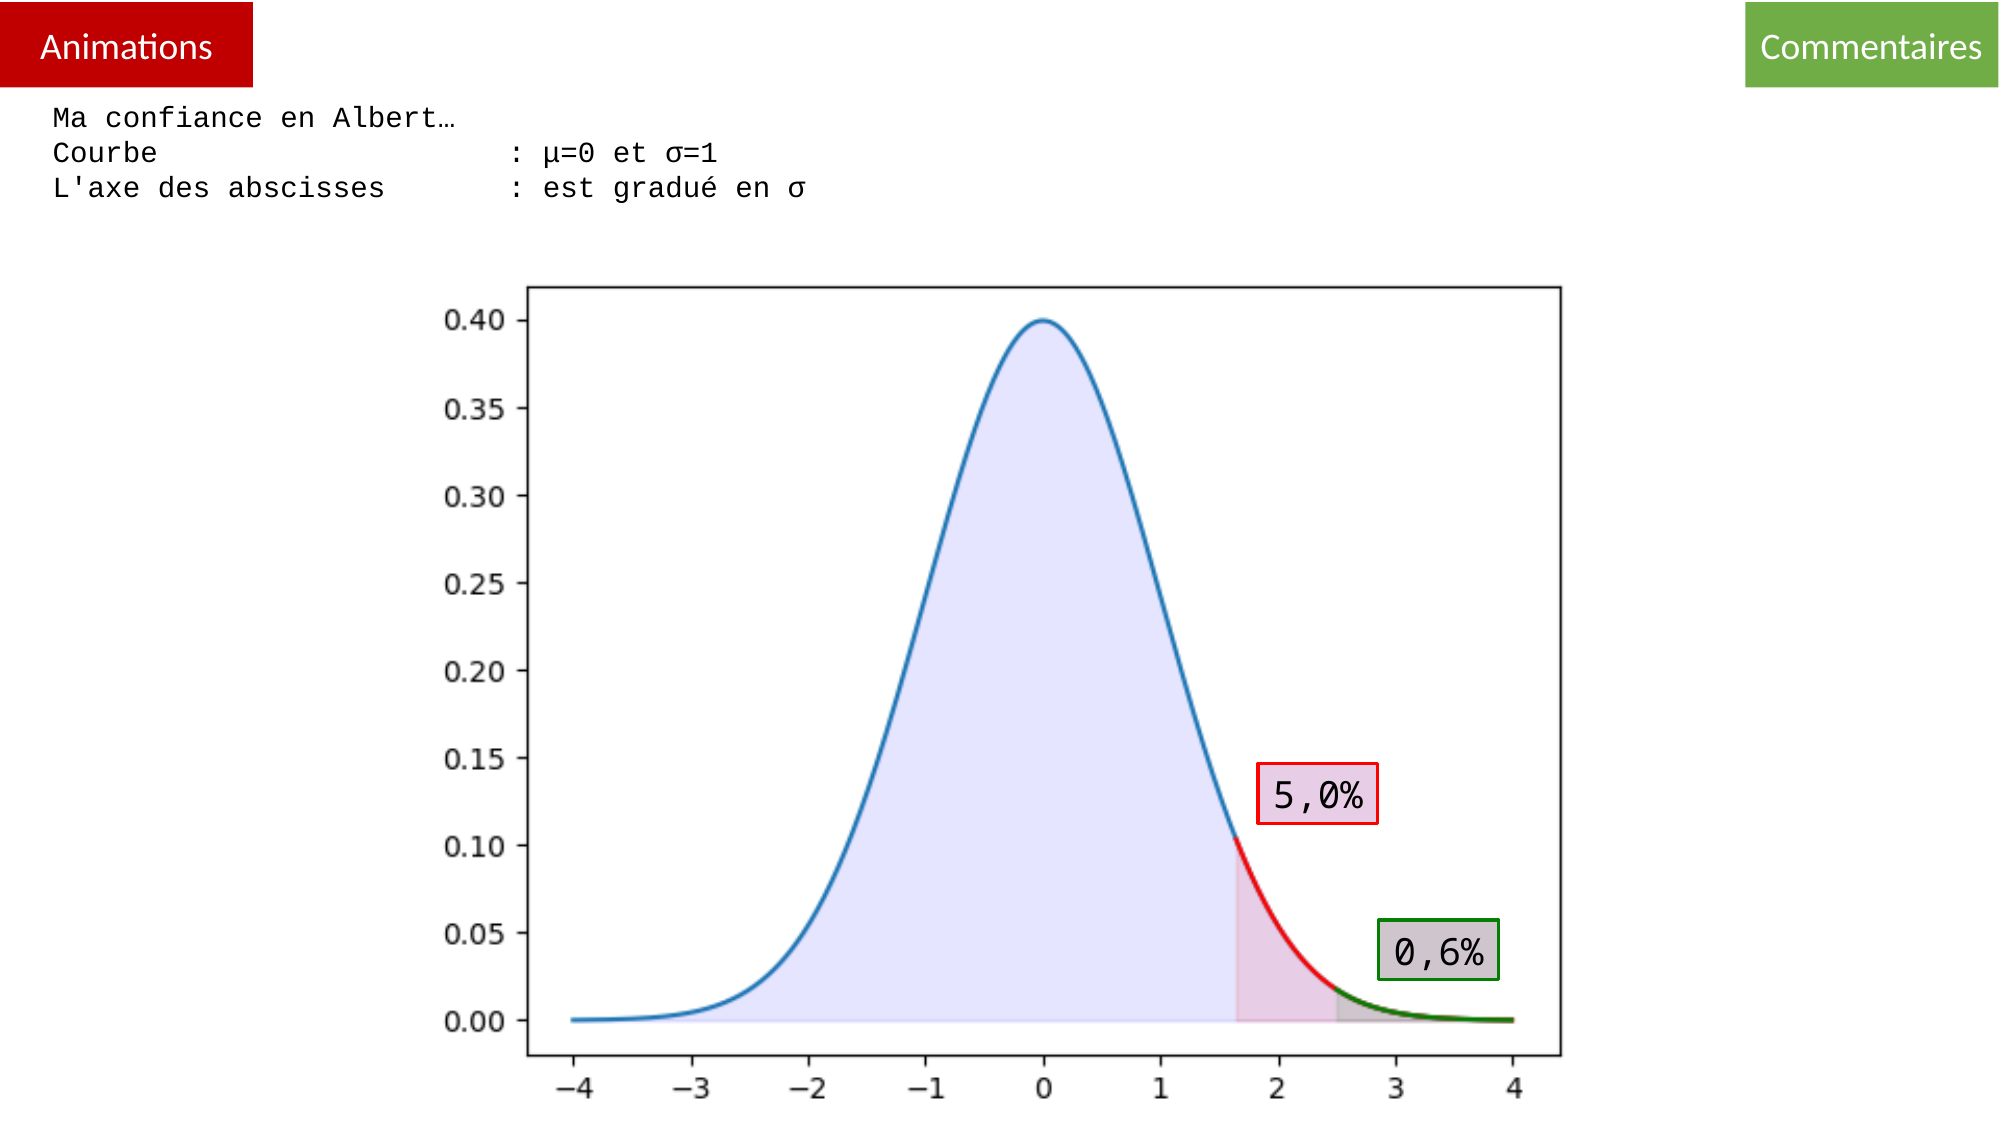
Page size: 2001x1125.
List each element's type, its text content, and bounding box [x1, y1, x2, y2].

text_box Animations [0, 1, 254, 88]
picture [421, 266, 1579, 1125]
text_box Ma confiance en Albert… Courbe : μ=0 et σ=1 L'axe des abscisses : est gradué en σ [38, 91, 821, 211]
text_box Commentaires [1744, 1, 1999, 88]
